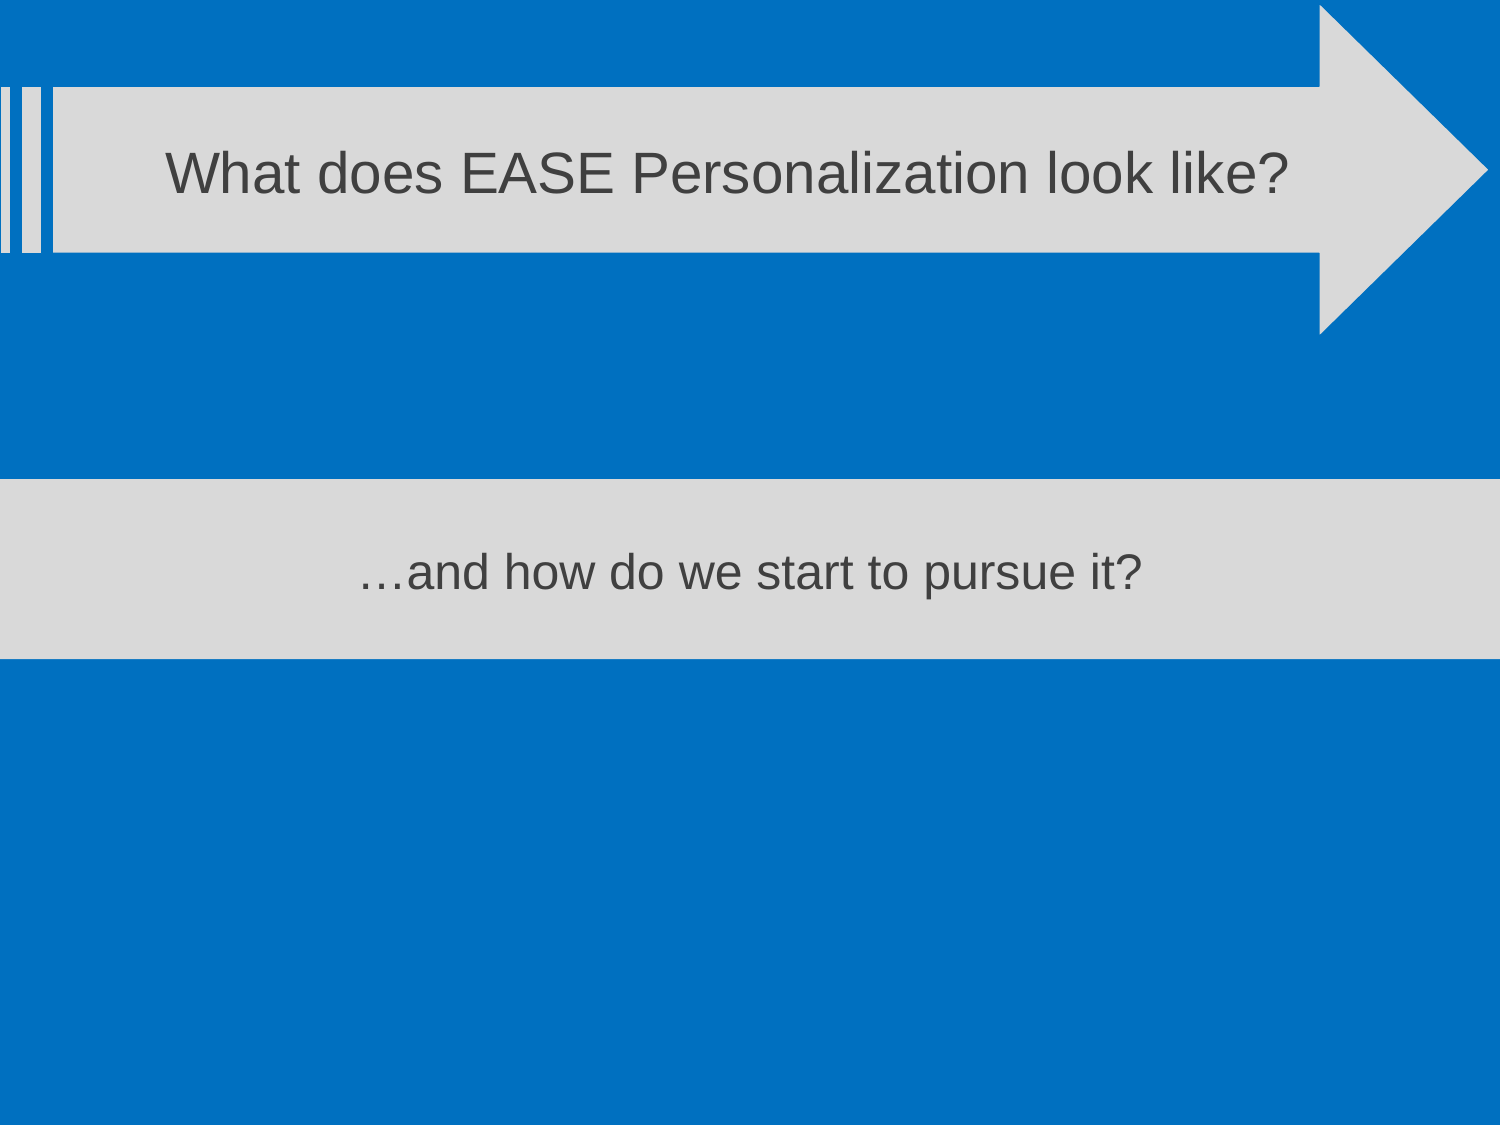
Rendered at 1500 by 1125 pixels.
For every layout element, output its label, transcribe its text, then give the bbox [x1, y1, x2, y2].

text_box [0, 0, 1500, 479]
text_box What does EASE Personalization look like? [20, 86, 42, 254]
text_box [0, 660, 1500, 1125]
text_box …and how do we start to pursue it? [0, 479, 1500, 660]
text_box What does EASE Personalization look like? [0, 86, 11, 254]
text_box What does EASE Personalization look like? [52, 2, 1490, 337]
